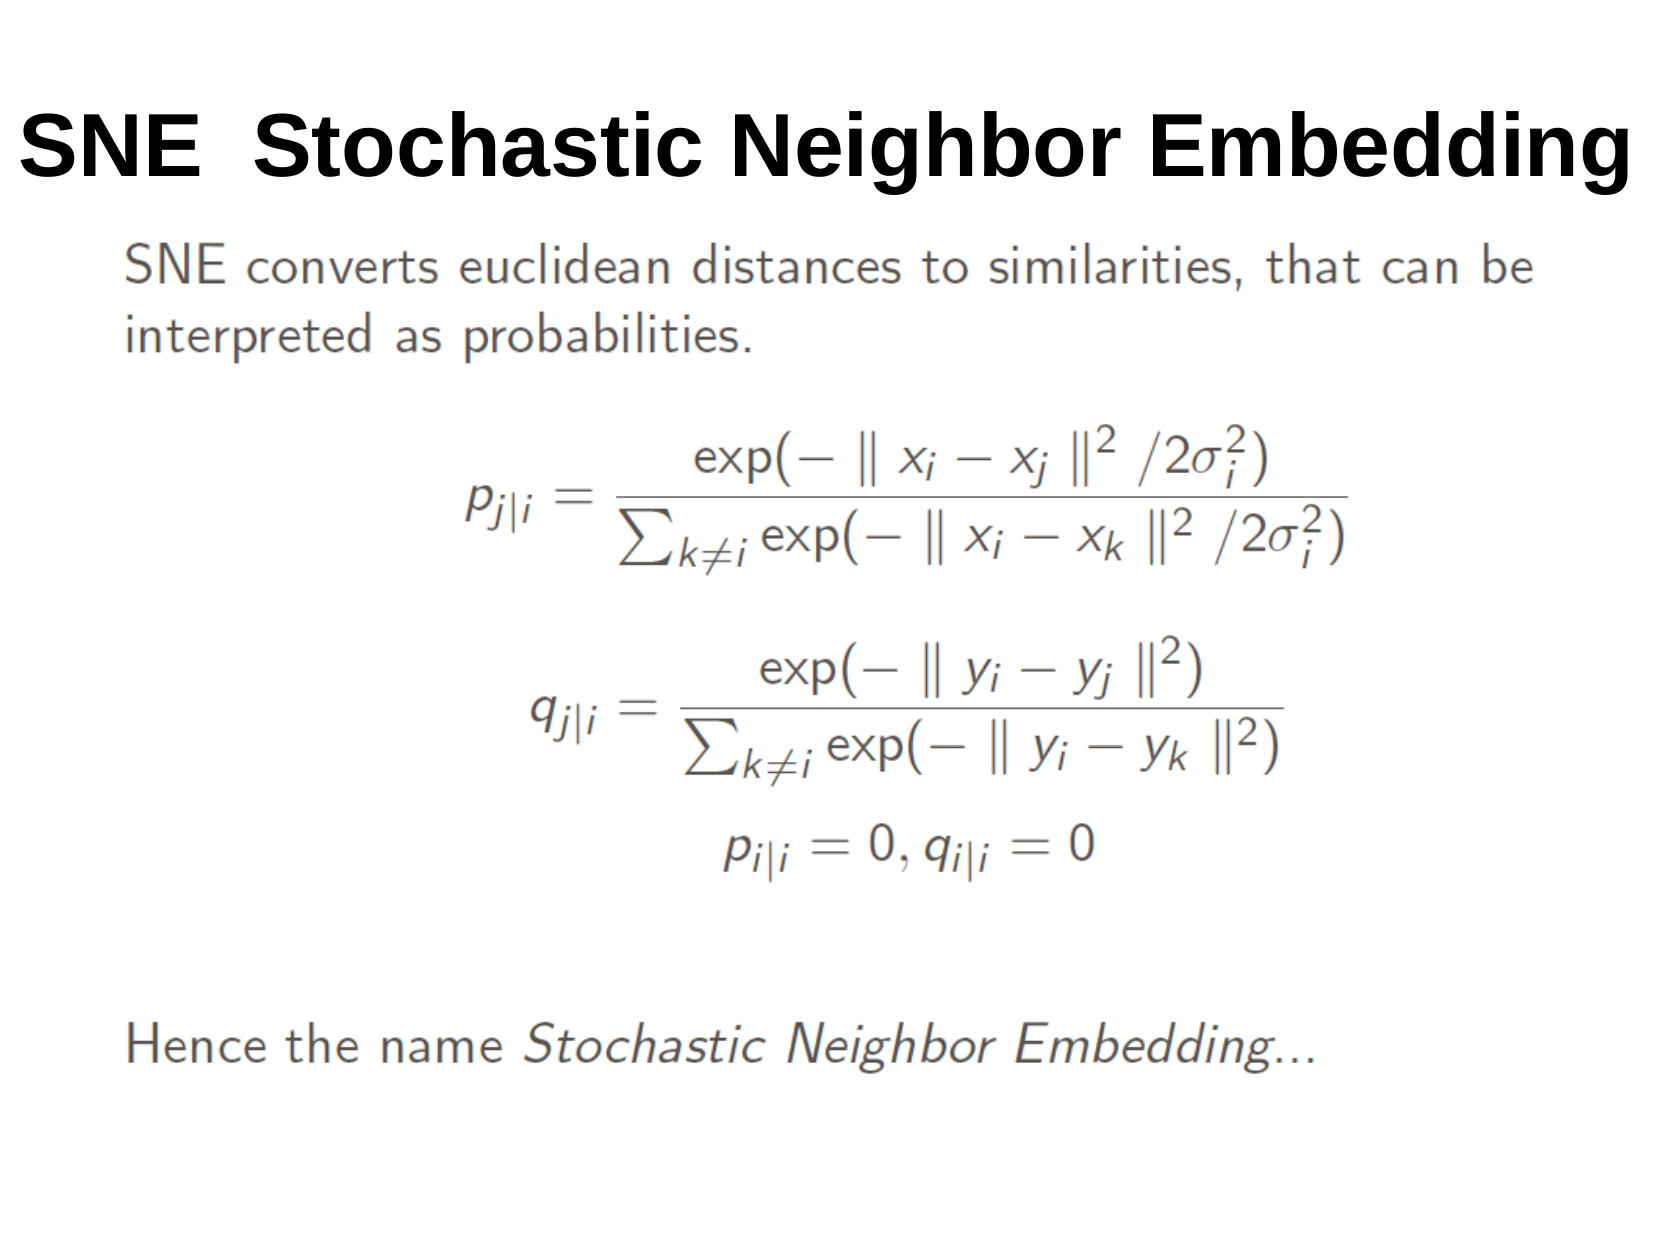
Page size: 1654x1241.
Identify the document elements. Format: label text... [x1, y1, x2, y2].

title SNE Stochastic Neighbor Embedding [0, 49, 1654, 245]
picture [94, 218, 1586, 1099]
